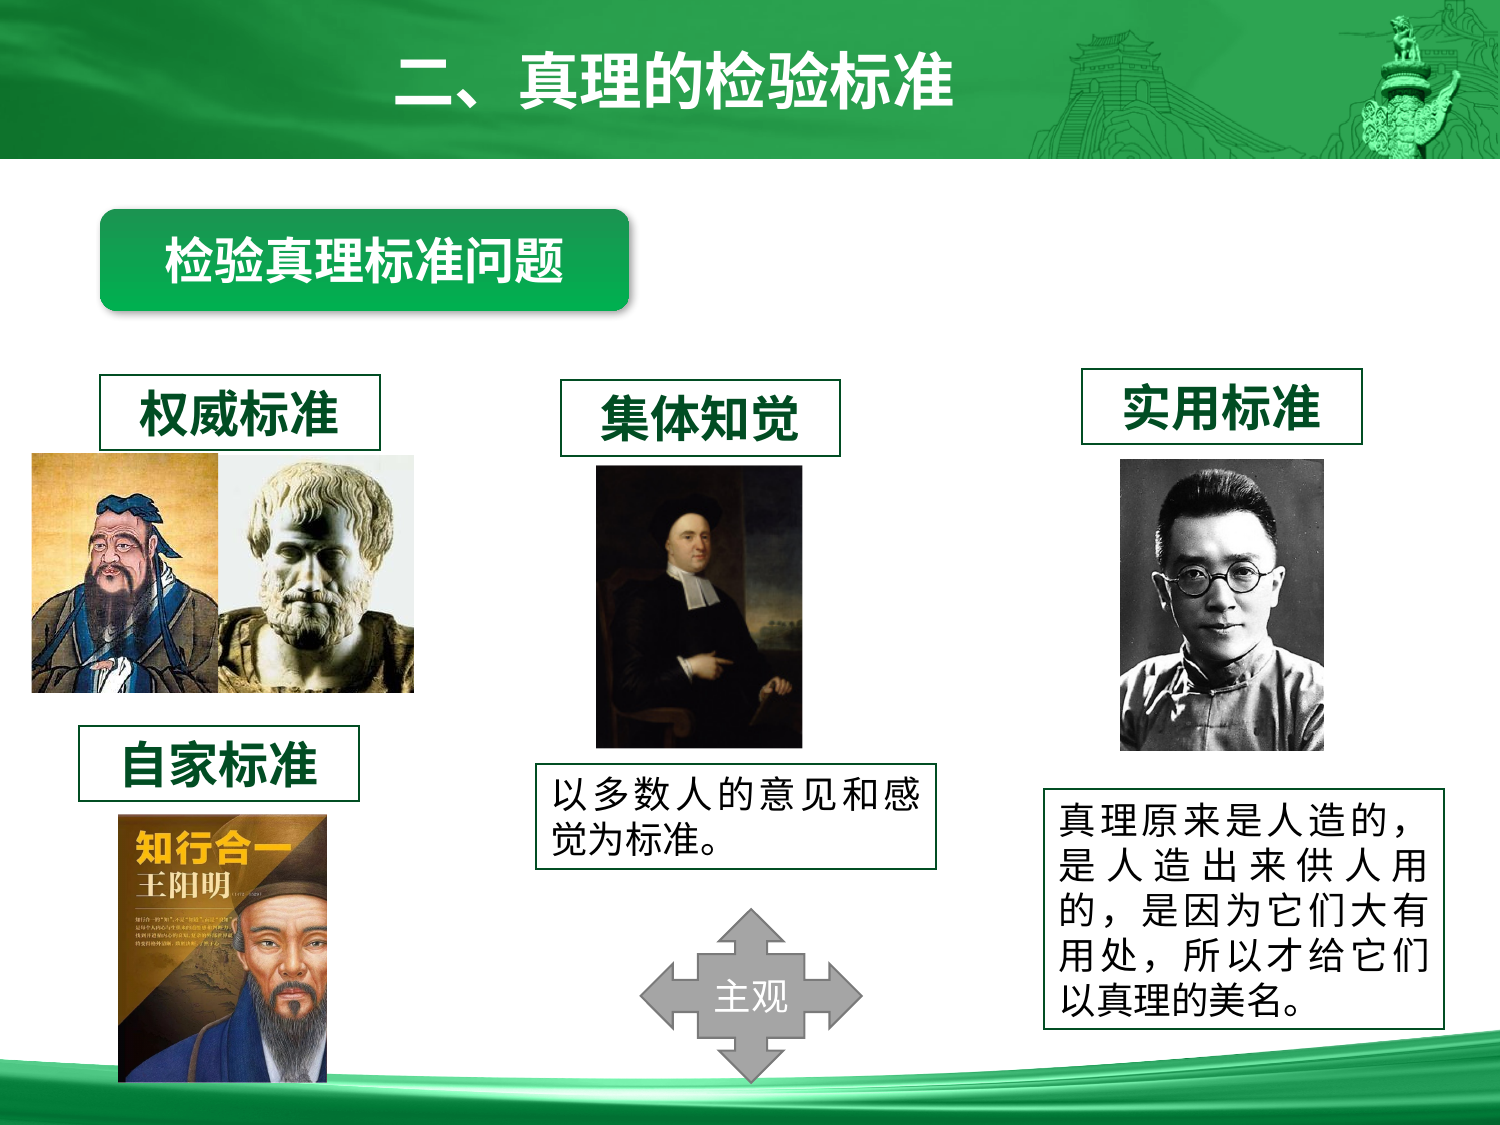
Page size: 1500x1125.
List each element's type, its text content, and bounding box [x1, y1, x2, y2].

text_box 二、真理的检验标准 [0, 34, 1362, 125]
text_box 实用标准 [1081, 368, 1362, 445]
picture [0, 0, 1500, 159]
text_box 自家标准 [79, 726, 359, 802]
text_box 集体知觉 [560, 380, 841, 456]
text_box 检验真理标准问题 [99, 208, 630, 312]
picture [596, 463, 805, 751]
text_box 主观 [639, 907, 864, 1085]
text_box 以多数人的意见和感觉为标准。 [535, 763, 937, 870]
picture [0, 814, 1500, 1125]
picture [31, 453, 414, 693]
picture [1120, 459, 1324, 751]
text_box 真理原来是人造的，是人造出来供人用的，是因为它们大有用处，所以才给它们以真理的美名。 [1043, 788, 1445, 1030]
text_box 权威标准 [99, 375, 380, 451]
